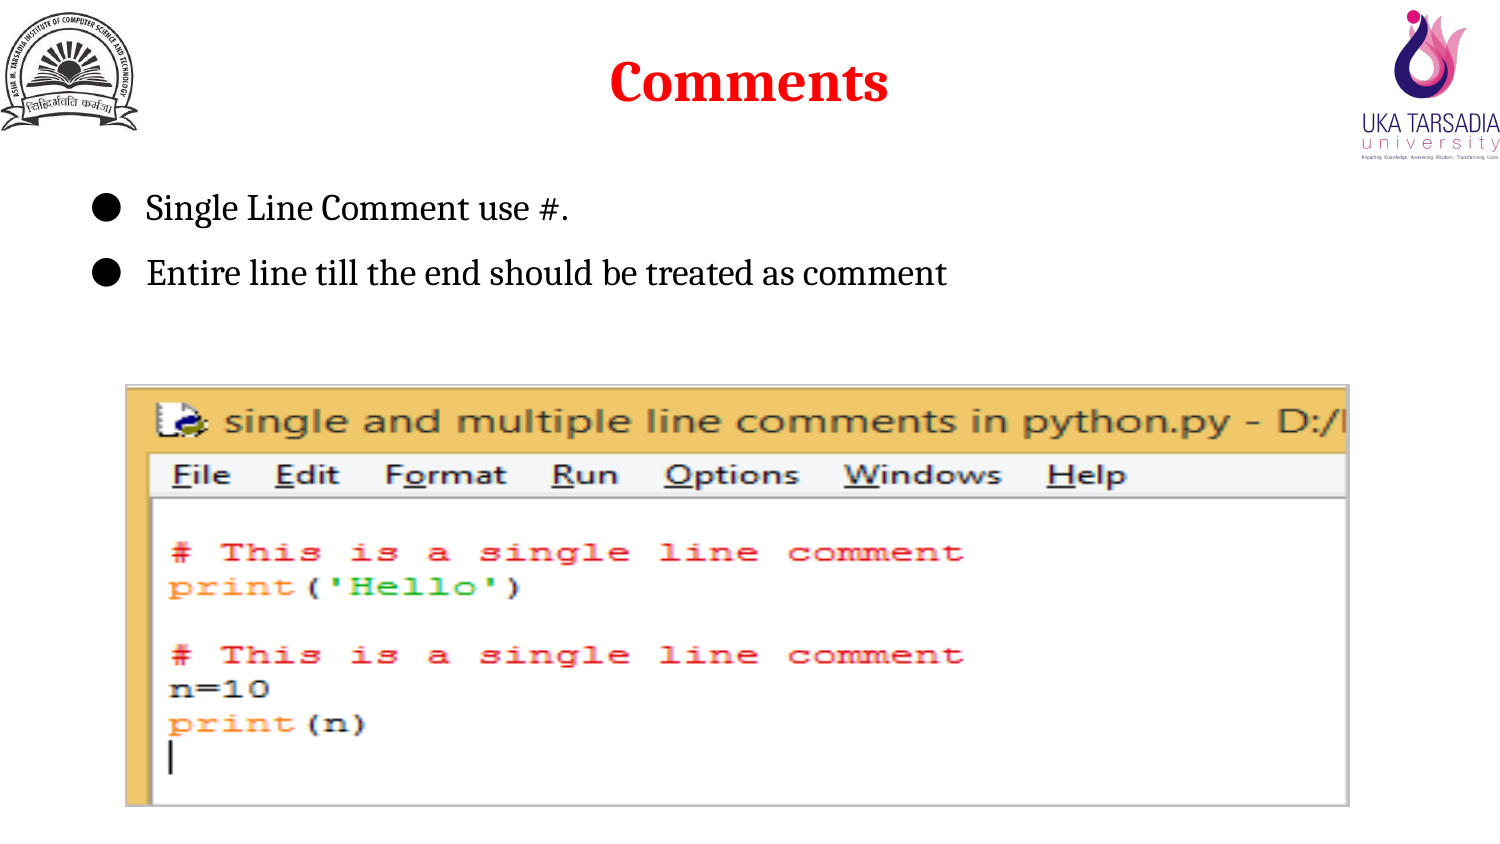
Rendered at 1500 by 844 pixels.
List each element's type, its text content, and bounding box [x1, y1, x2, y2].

title Comments [75, 25, 1425, 131]
picture [124, 384, 1351, 807]
list Single Line Comment use #. Entire line till the end should be treated as comment [75, 168, 1425, 726]
picture [1362, 10, 1500, 160]
picture [0, 12, 138, 131]
